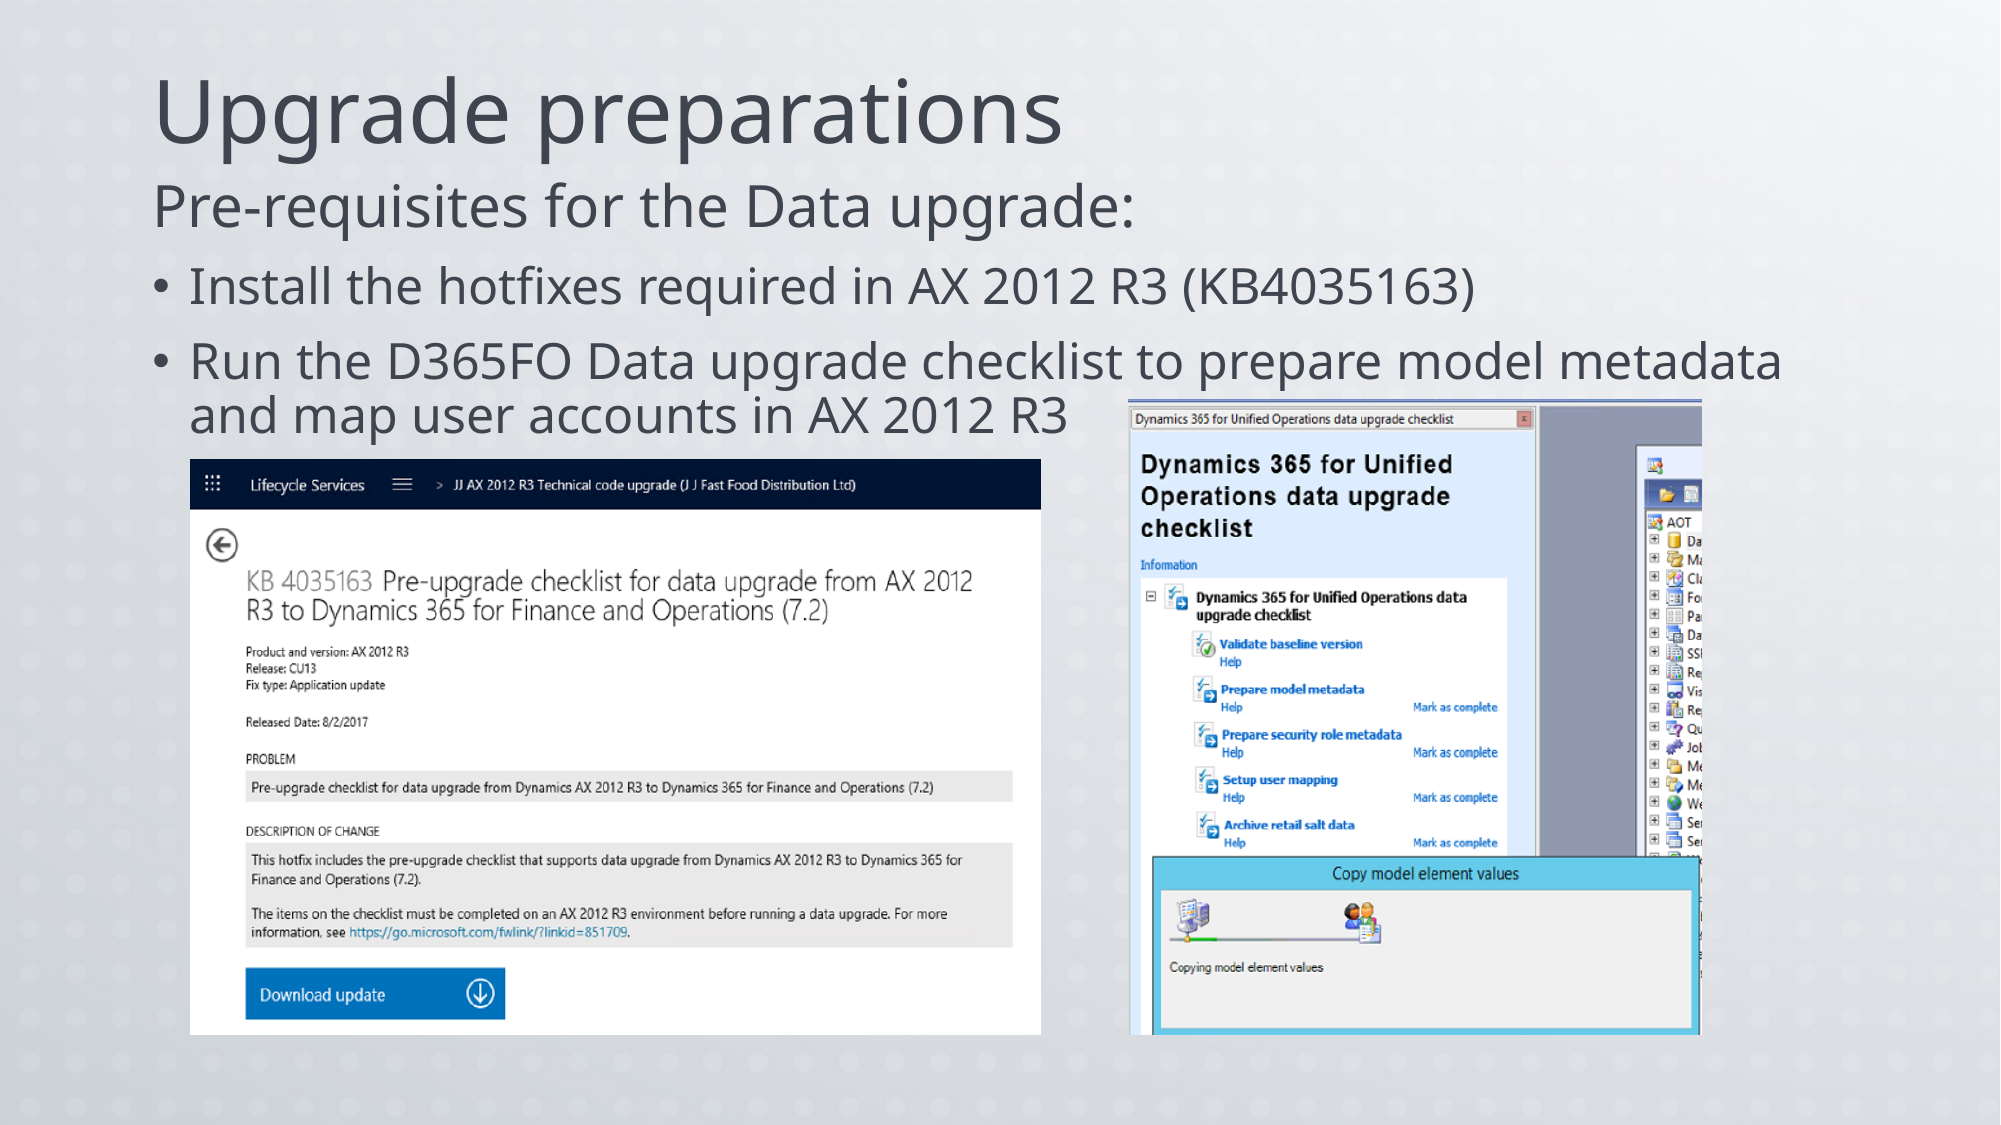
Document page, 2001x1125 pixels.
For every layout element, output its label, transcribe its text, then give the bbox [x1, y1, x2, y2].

title Upgrade preparations [137, 59, 1863, 169]
text_box Pre-requisites for the Data upgrade: Install the hotfixes required in AX 2012 R3 (KB4035163) Run the D365FO Data upgrade checklist to prepare model metadata and map user accounts in AX 2012 R3 [137, 169, 1863, 1014]
picture [0, 0, 2001, 1125]
